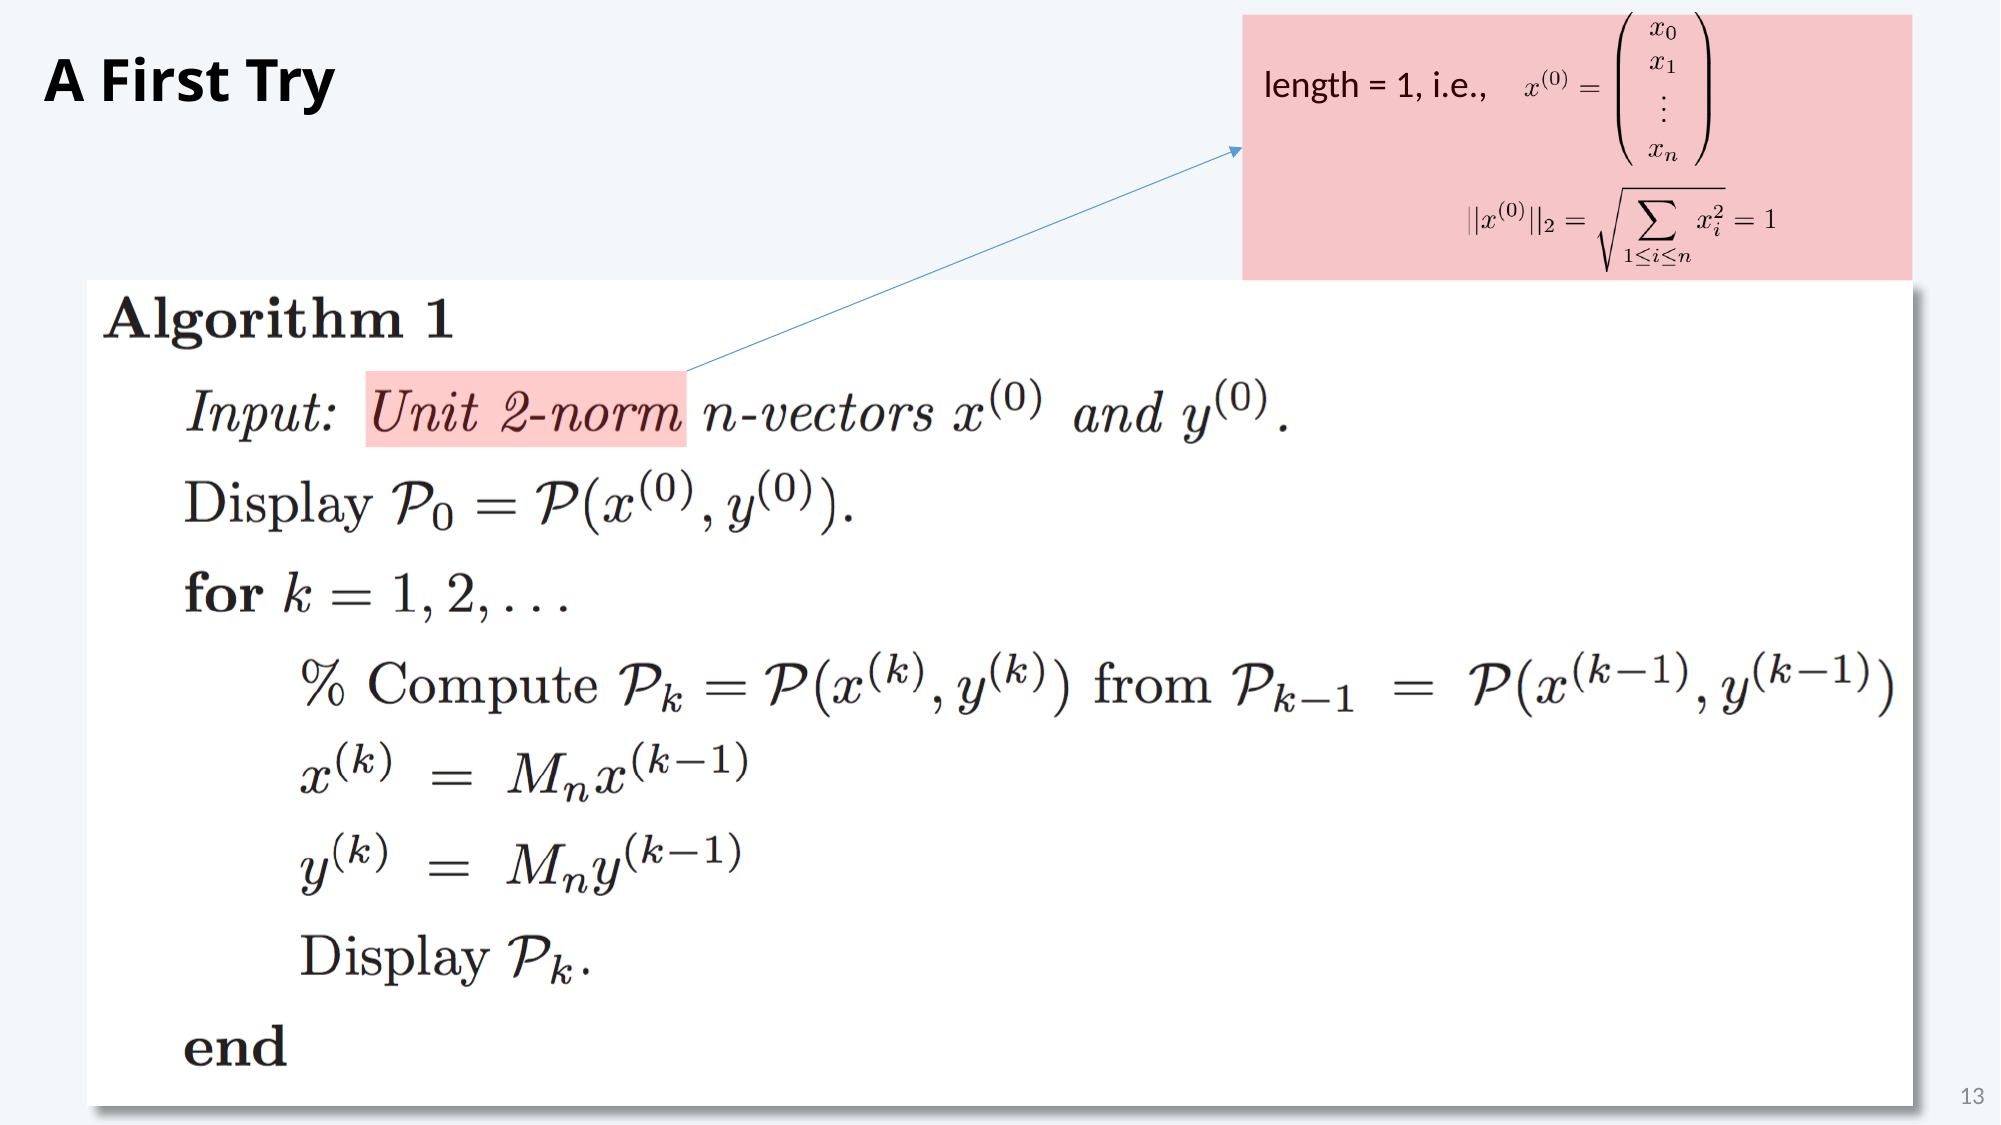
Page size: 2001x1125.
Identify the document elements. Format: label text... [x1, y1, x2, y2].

picture [87, 280, 1913, 1106]
text_box [1241, 13, 1913, 280]
slide_number 13 [1550, 1065, 2000, 1125]
title A First Try [29, 0, 1755, 192]
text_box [686, 147, 1243, 372]
picture [1468, 11, 1775, 272]
